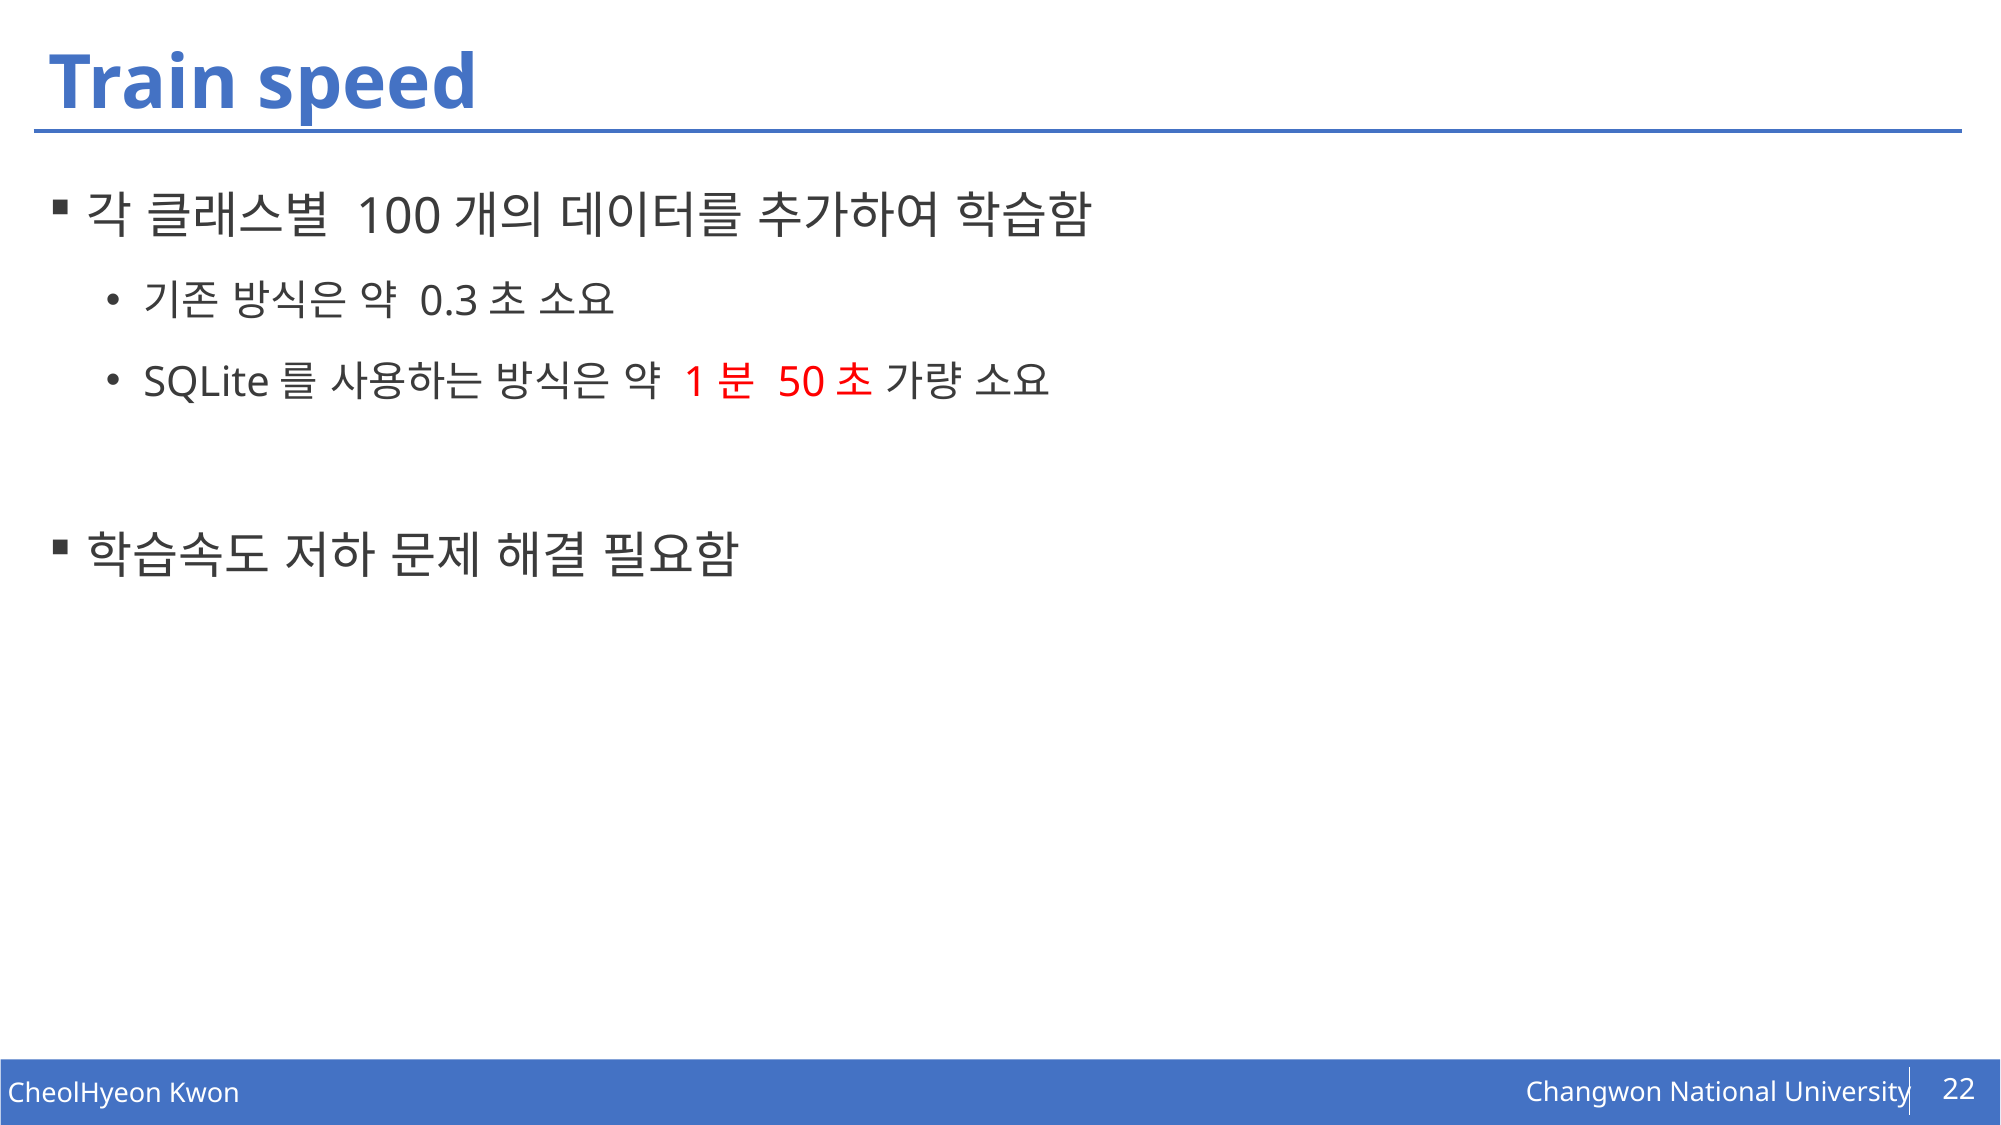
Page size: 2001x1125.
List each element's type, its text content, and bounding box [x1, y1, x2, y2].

title Train speed [33, 27, 1963, 143]
slide_number 22 [1922, 1060, 1996, 1121]
list 각 클래스별 100개의 데이터를 추가하여 학습함 기존 방식은 약 0.3초 소요 SQLite를 사용하는 방식은 약 1분 50초 가량 소요 학습속도 저하 문제 해결 필요함 [33, 152, 1963, 997]
